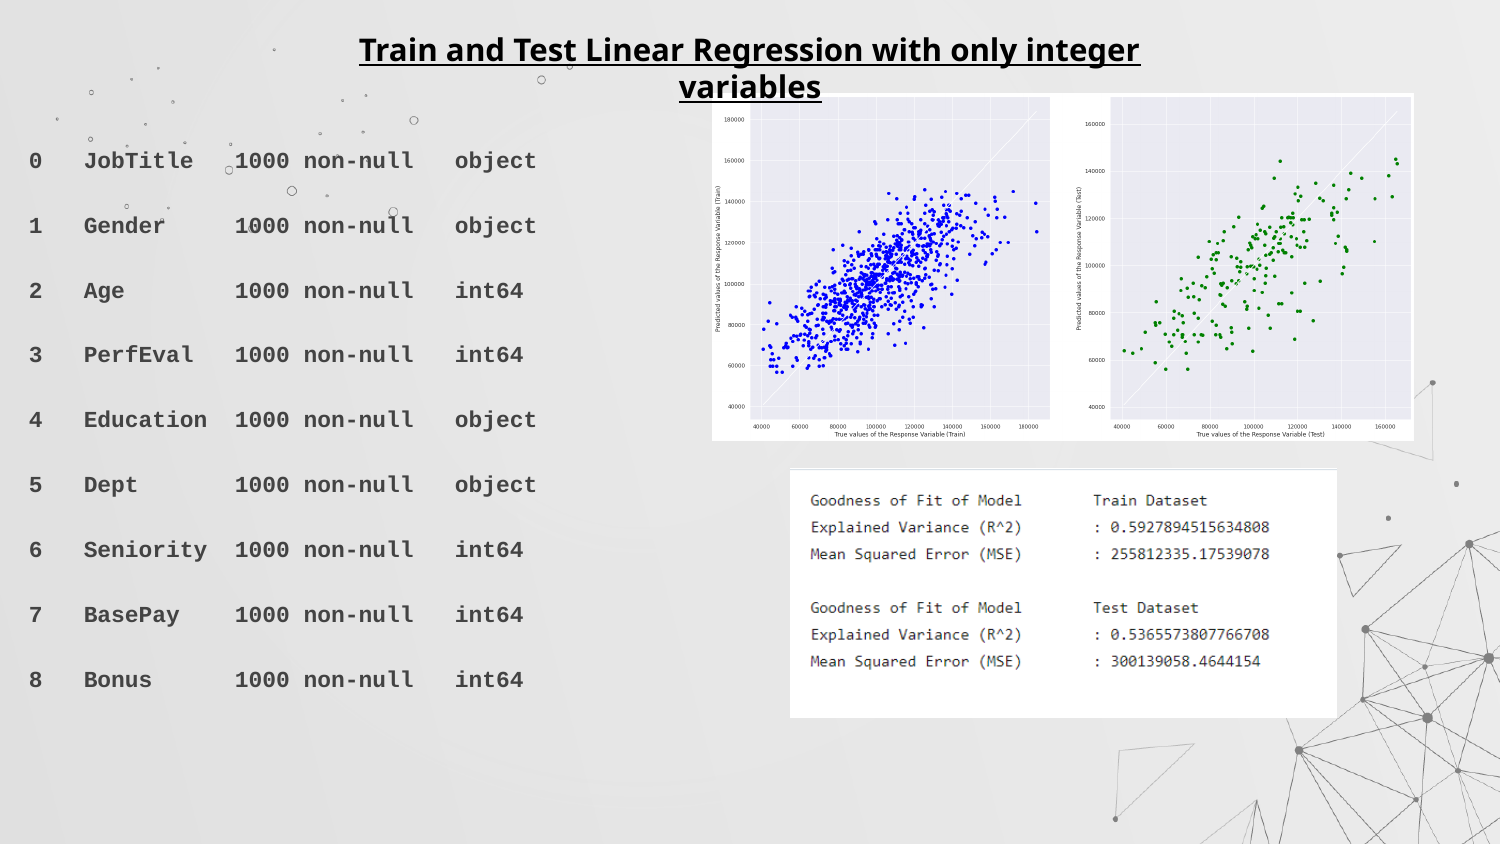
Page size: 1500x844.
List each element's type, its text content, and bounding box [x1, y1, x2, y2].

subtitle 0 JobTitle 1000 non-null object 1 Gender 1000 non-null object 2 Age 1000 non-null int64 3 PerfEval 1000 non-null int64 4 Education 1000 non-null object 5 Dept 1000 non-null object 6 Seniority 1000 non-null int64 7 BasePay 1000 non-null int64 8 Bonus 1000 non-null int64 [0, 126, 602, 718]
picture [0, 0, 1500, 844]
text_box Train and Test Linear Regression with only integer variables [331, 14, 1169, 120]
